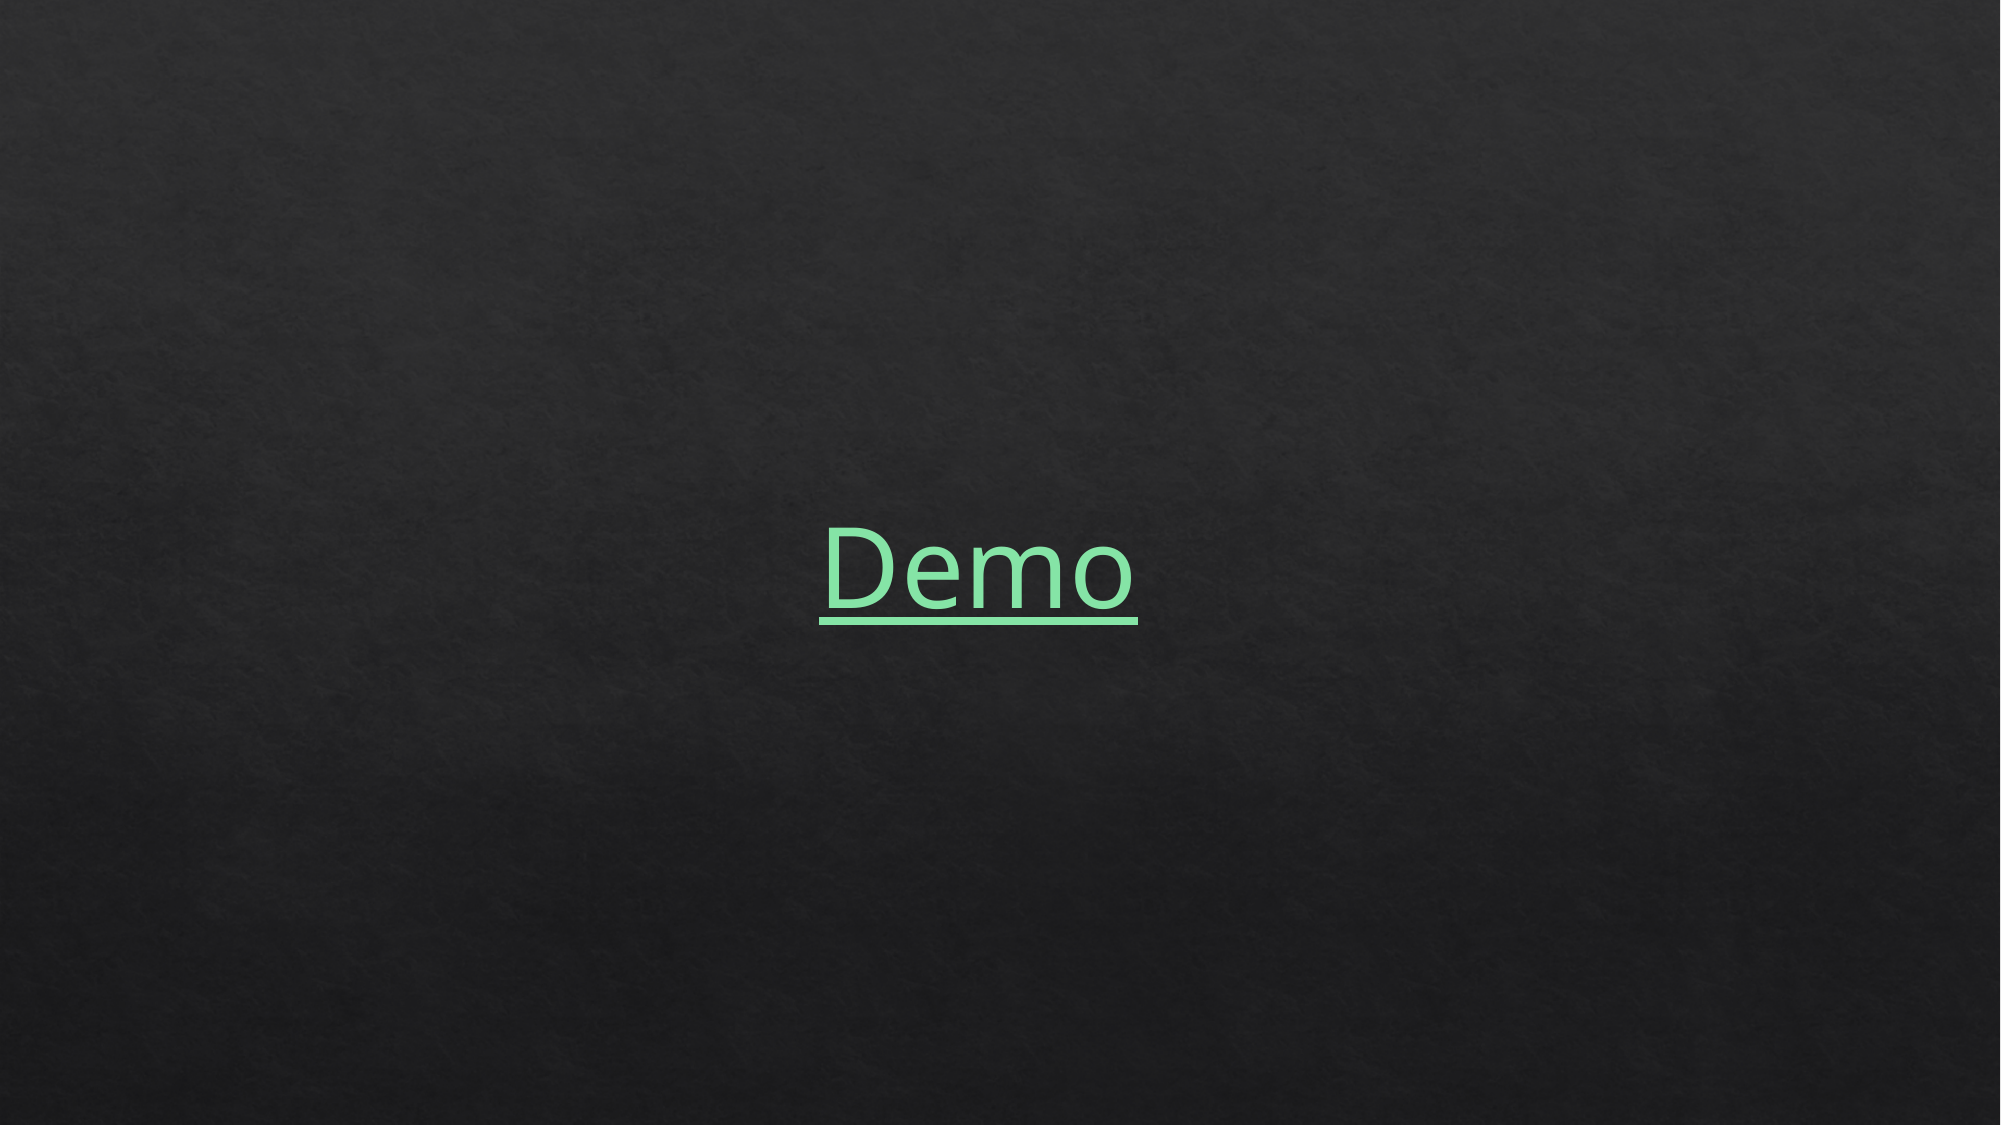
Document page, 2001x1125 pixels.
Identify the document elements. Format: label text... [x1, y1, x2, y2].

text_box Demo [804, 488, 1214, 657]
